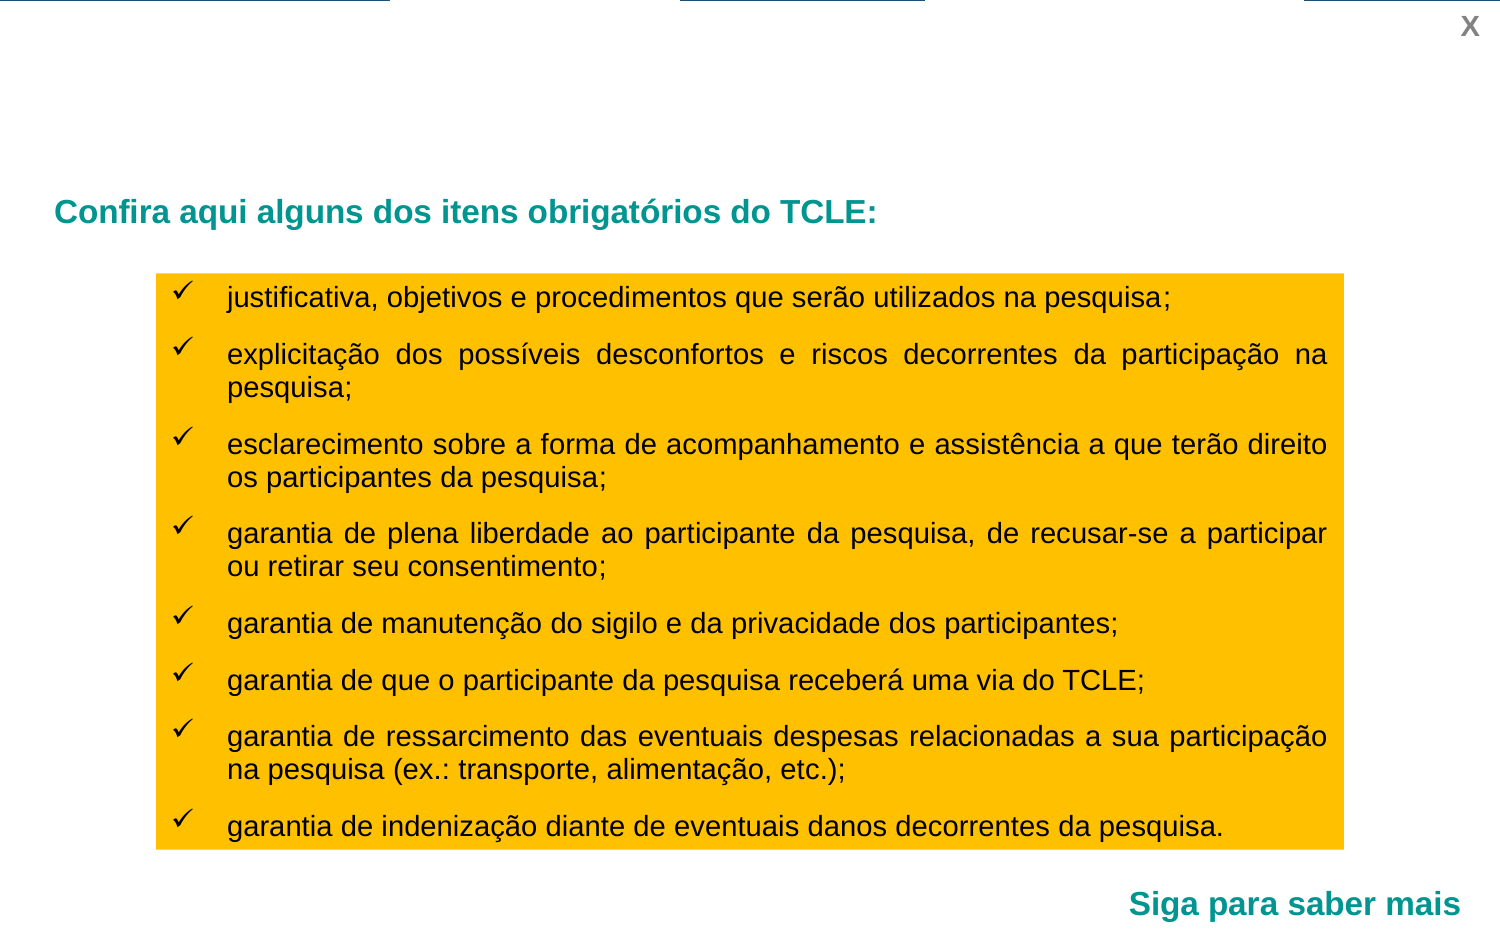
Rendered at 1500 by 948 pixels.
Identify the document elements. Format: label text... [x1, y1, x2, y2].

text_box X [1445, 0, 1500, 51]
text_box Confira aqui alguns dos itens obrigatórios do TCLE: [39, 182, 1446, 279]
text_box justificativa, objetivos e procedimentos que serão utilizados na pesquisa; explicitação dos possíveis desconfortos e riscos decorrentes da participação na pesquisa; esclarecimento sobre a forma de acompanhamento e assistência a que terão direito os participantes da pesquisa; garantia de plena liberdade ao participante da pesquisa, de recusar-se a participar ou retirar seu consentimento; garantia de manutenção do sigilo e da privacidade dos participantes; garantia de que o participante da pesquisa receberá uma via do TCLE; garantia de ressarcimento das eventuais despesas relacionadas a sua participação na pesquisa (ex.: transporte, alimentação, etc.); garantia de indenização diante de eventuais danos decorrentes da pesquisa. [156, 273, 1344, 850]
text_box Siga para saber mais [194, 874, 1477, 948]
